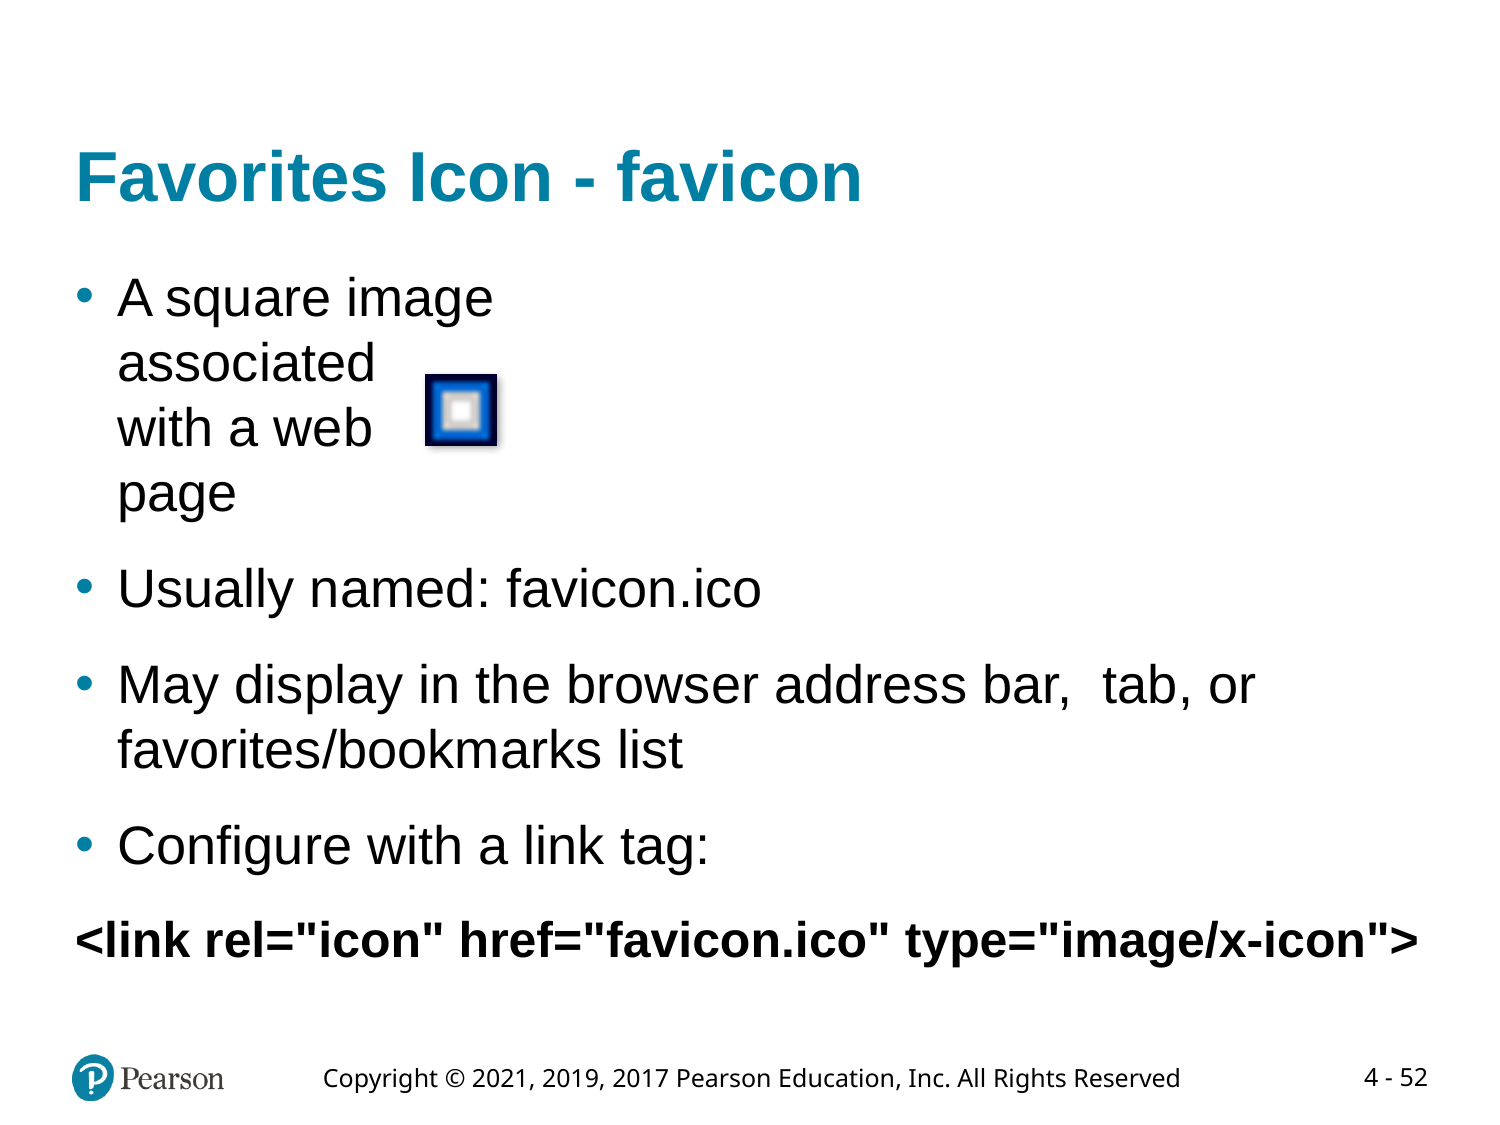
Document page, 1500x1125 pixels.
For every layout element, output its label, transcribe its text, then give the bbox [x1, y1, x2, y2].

picture [72, 1087, 83, 1101]
picture [72, 1054, 89, 1072]
picture [99, 1054, 224, 1101]
title Favorites Icon - favicon [75, 35, 1425, 216]
picture [424, 374, 498, 446]
picture [81, 1064, 107, 1089]
list A square image associated with a web page Usually named: favicon.ico May display in the browser address bar, tab, or favorites/bookmarks list Configure with a link tag: <link rel="icon" href="favicon.ico" type="image/x-icon"> [75, 262, 1425, 1005]
